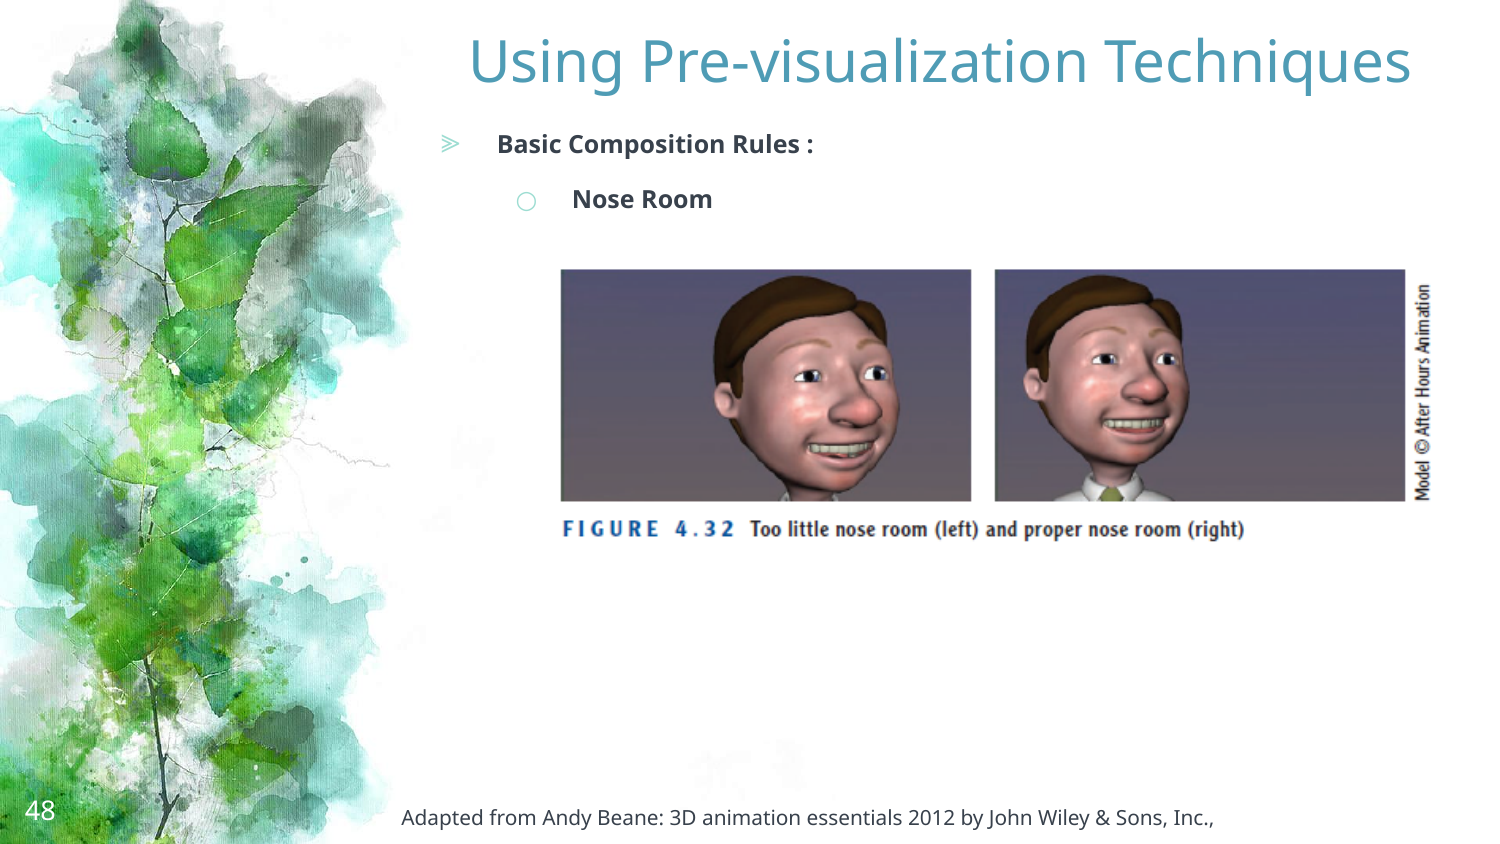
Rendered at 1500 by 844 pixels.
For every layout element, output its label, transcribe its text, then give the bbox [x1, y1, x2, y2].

list Basic Composition Rules : Nose Room [421, 123, 1383, 235]
picture [0, 0, 1500, 844]
slide_number 48 [24, 779, 115, 844]
text_box Adapted from Andy Beane: 3D animation essentials 2012 by John Wiley & Sons, Inc., [386, 796, 1278, 832]
title Using Pre-visualization Techniques [468, 33, 1425, 94]
